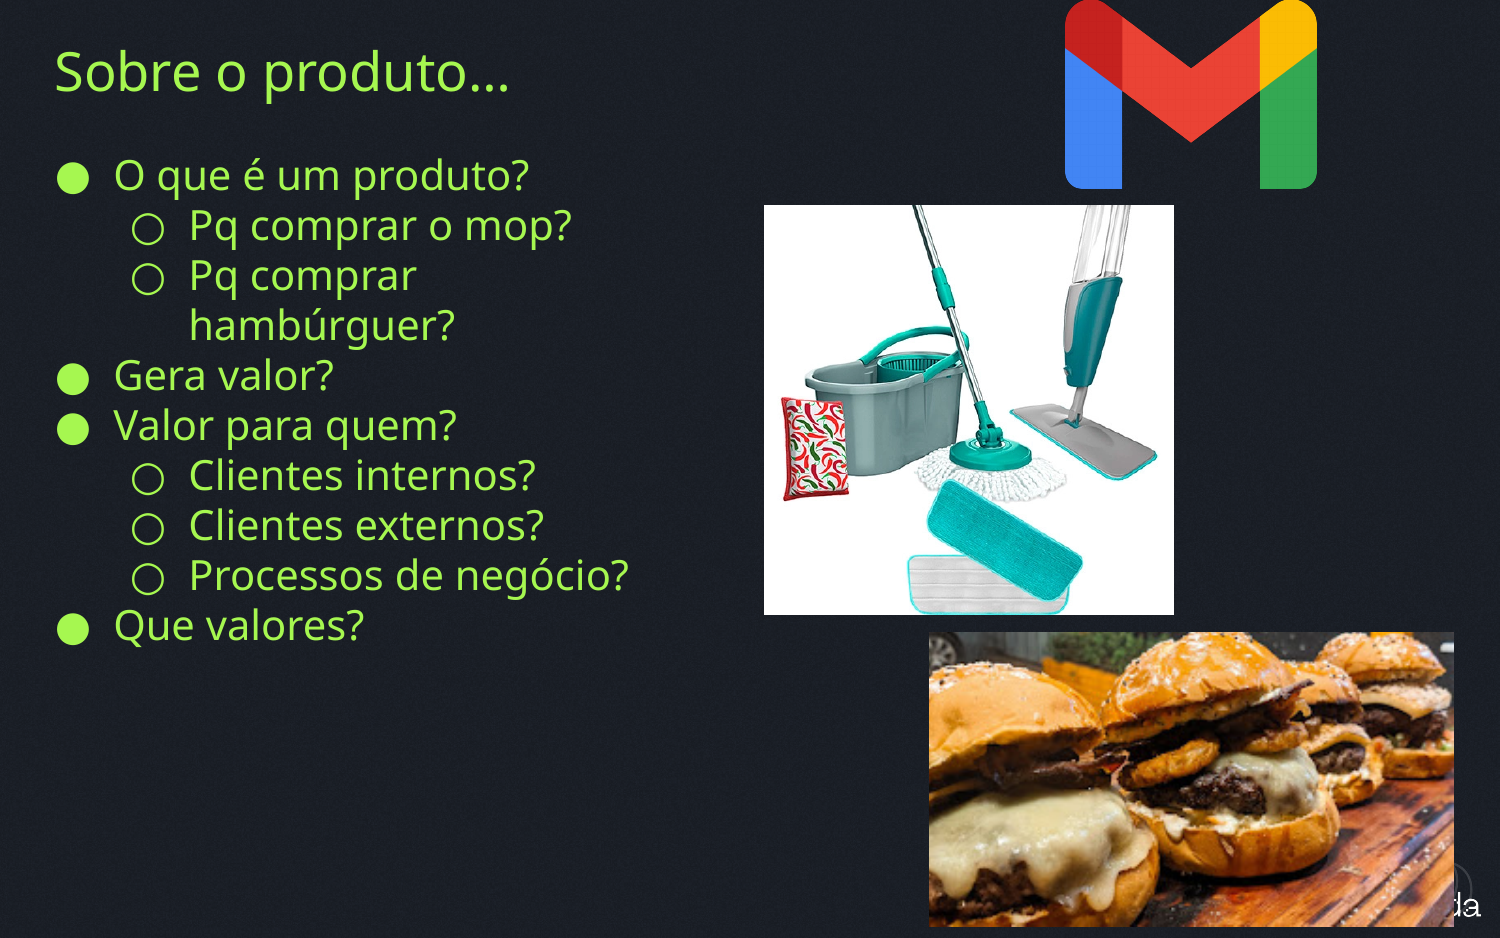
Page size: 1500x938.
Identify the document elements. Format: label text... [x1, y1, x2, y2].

text_box O que é um produto? Pq comprar o mop? Pq comprar hambúrguer? Gera valor? Valor para quem? Clientes internos? Clientes externos? Processos de negócio? Que valores? [23, 133, 694, 665]
text_box Sobre o produto… [39, 22, 612, 118]
picture [0, 0, 1500, 938]
